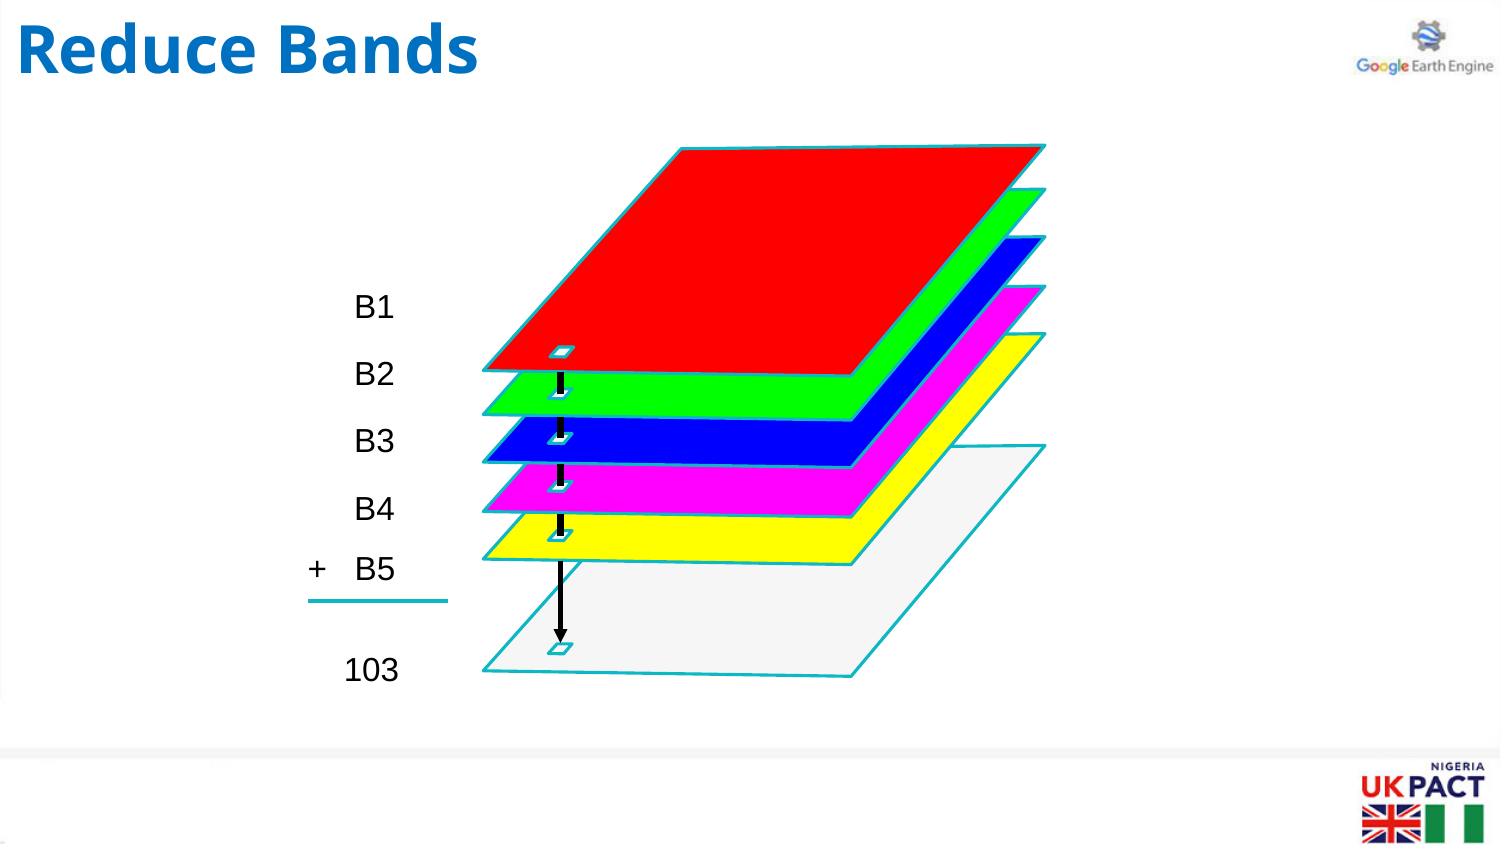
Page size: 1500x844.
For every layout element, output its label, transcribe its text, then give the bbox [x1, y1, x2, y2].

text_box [482, 144, 1046, 677]
text_box B1 [334, 264, 428, 332]
text_box 103 [323, 628, 438, 729]
text_box B4 [334, 467, 428, 527]
text_box B2 [334, 332, 428, 399]
picture [0, 0, 1500, 844]
title Reduce Bands [0, 0, 1270, 102]
text_box + B5 [287, 527, 428, 602]
text_box B3 [334, 399, 428, 467]
